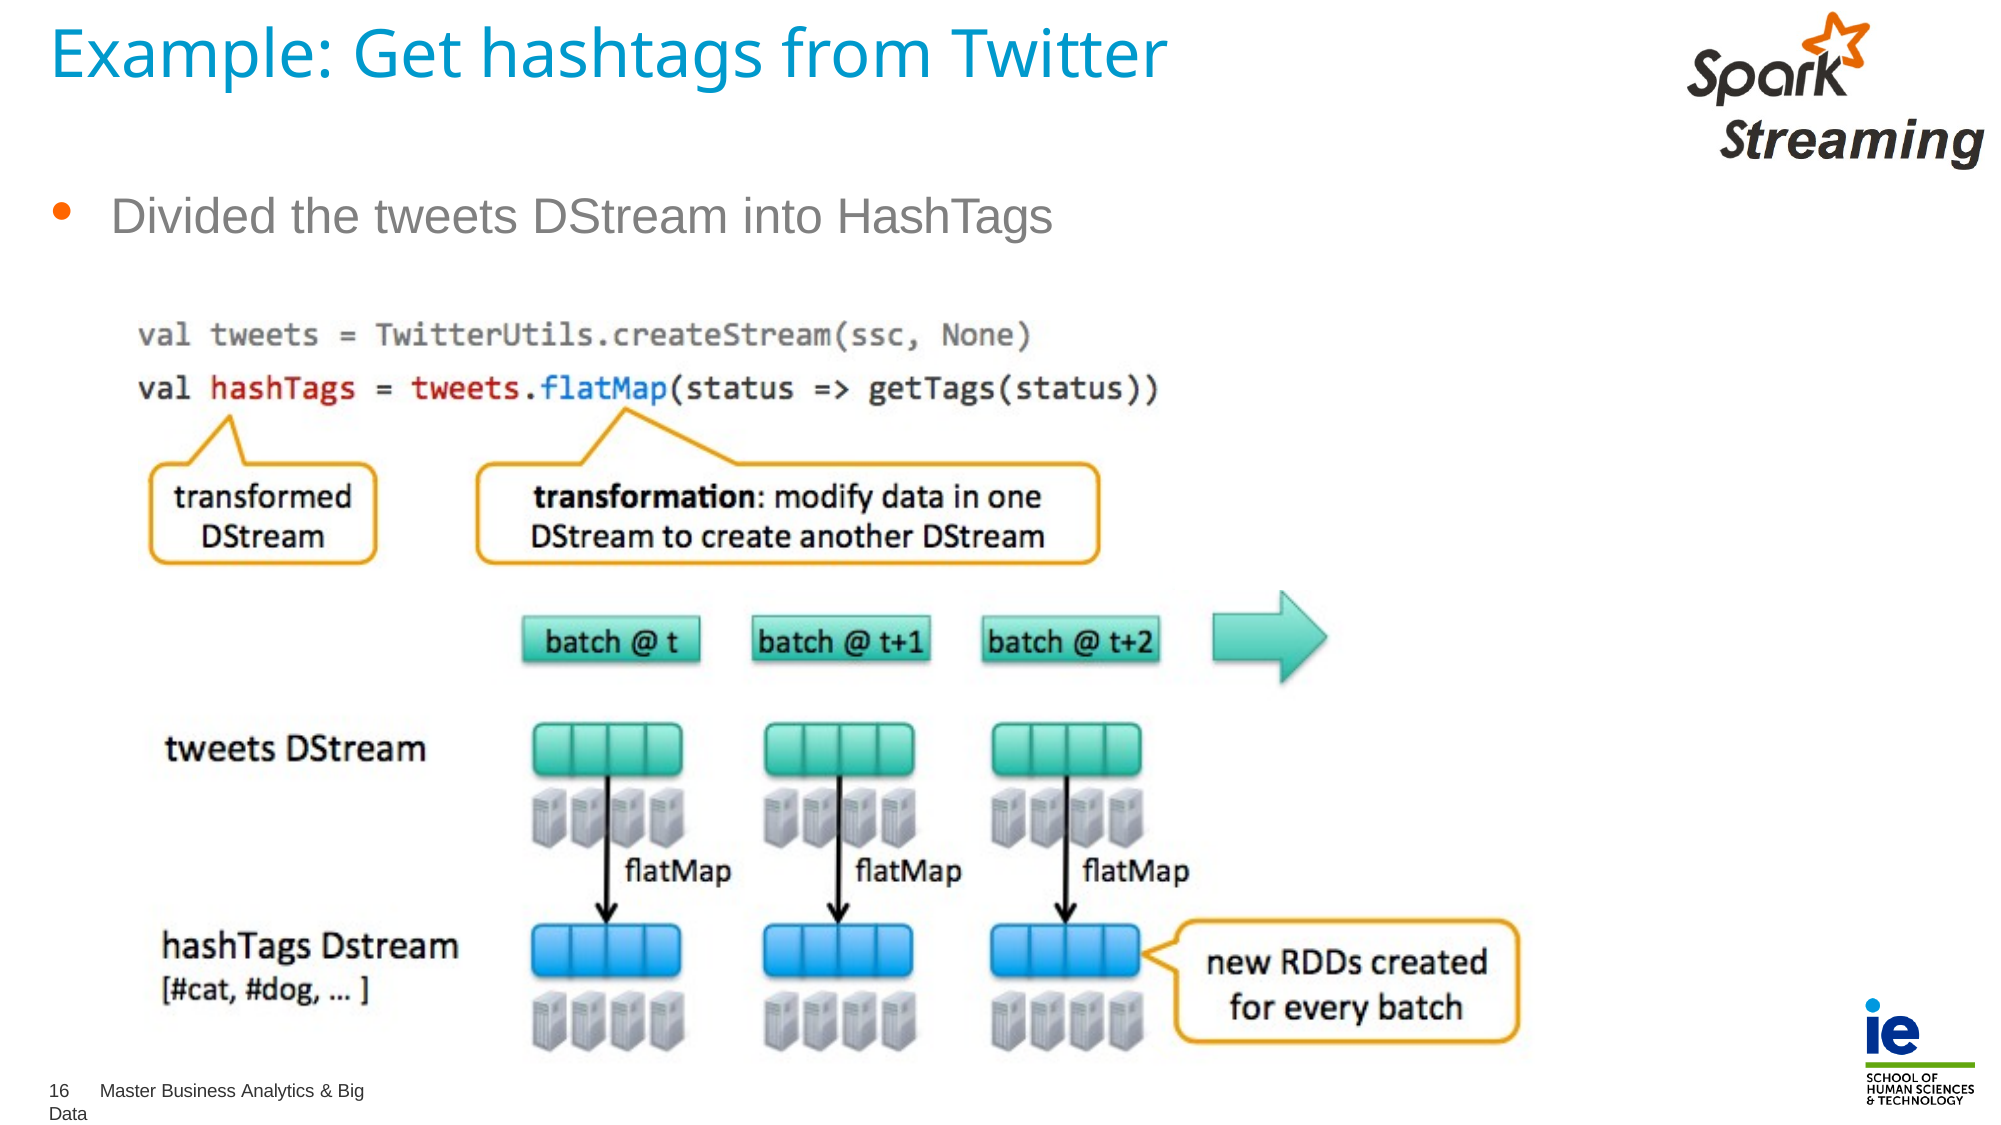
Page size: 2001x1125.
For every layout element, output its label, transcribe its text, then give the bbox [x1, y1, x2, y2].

picture [1686, 10, 1985, 171]
title Example: Get hashtags from Twitter [47, 9, 1190, 200]
slide_number 16 Master Business Analytics & Big Data [42, 1078, 406, 1125]
text_box Divided the tweets DStream into HashTags [47, 180, 1064, 243]
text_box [114, 320, 1557, 1096]
picture [1865, 998, 1975, 1105]
